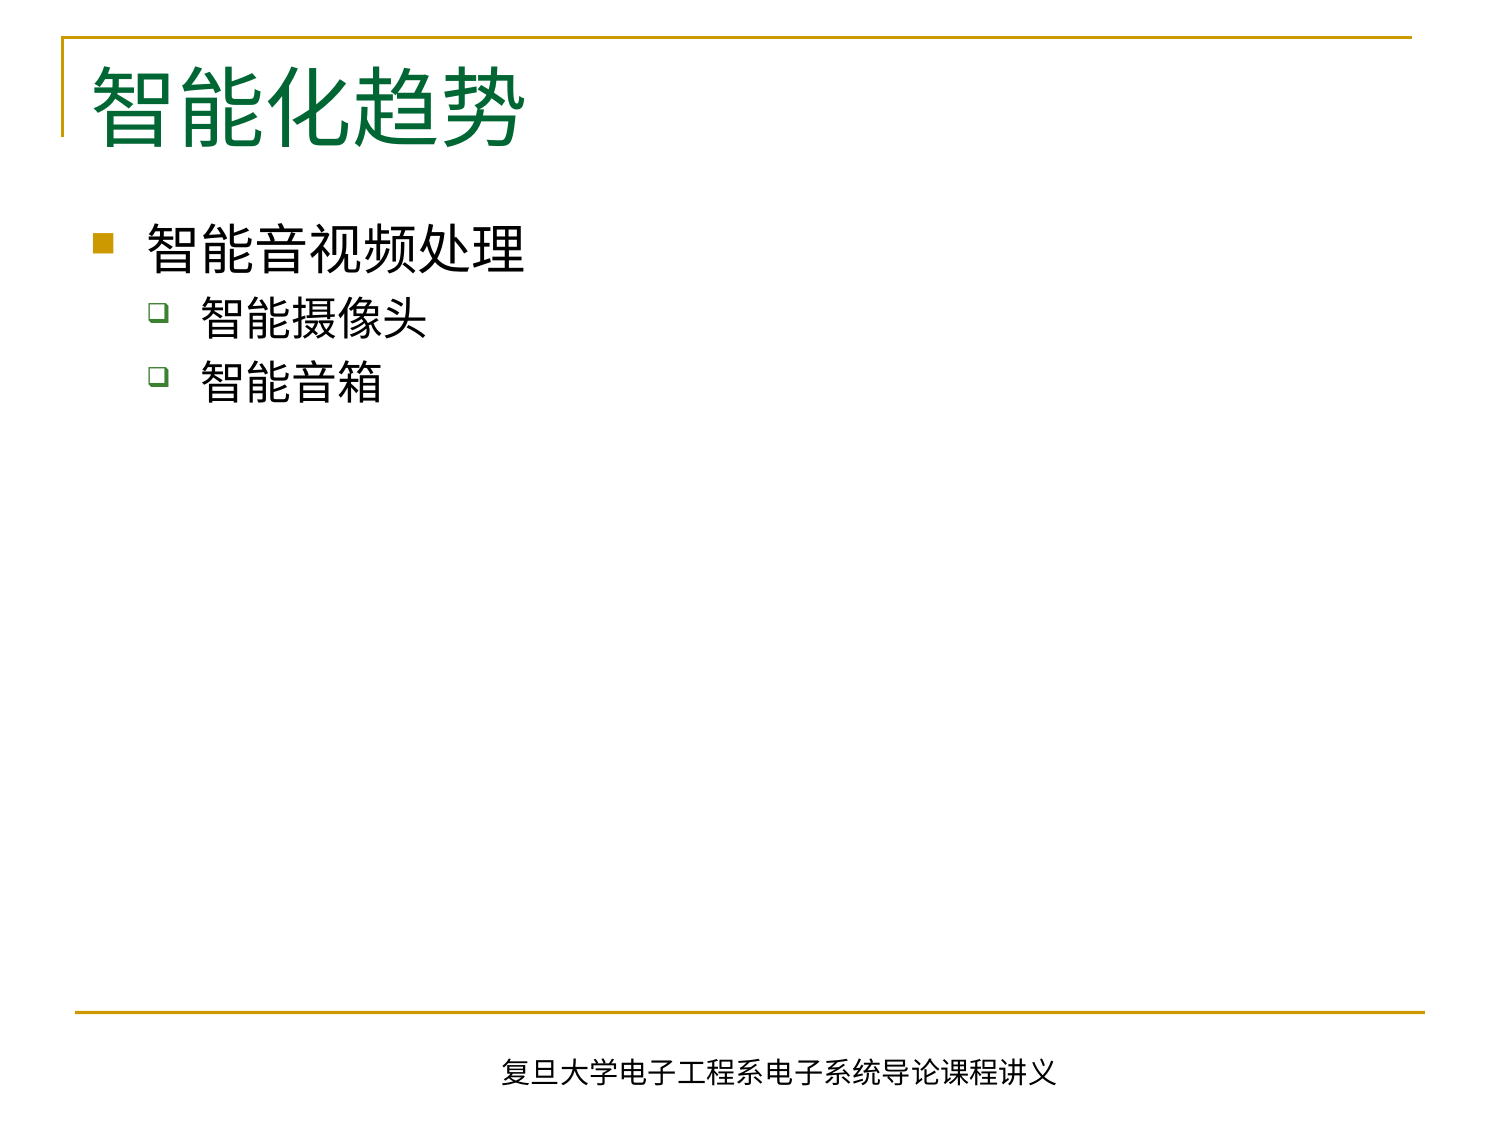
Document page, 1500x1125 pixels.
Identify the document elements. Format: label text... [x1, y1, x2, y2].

title 智能化趋势 [75, 45, 1425, 185]
list 智能音视频处理 智能摄像头 智能音箱 [75, 208, 1425, 1006]
